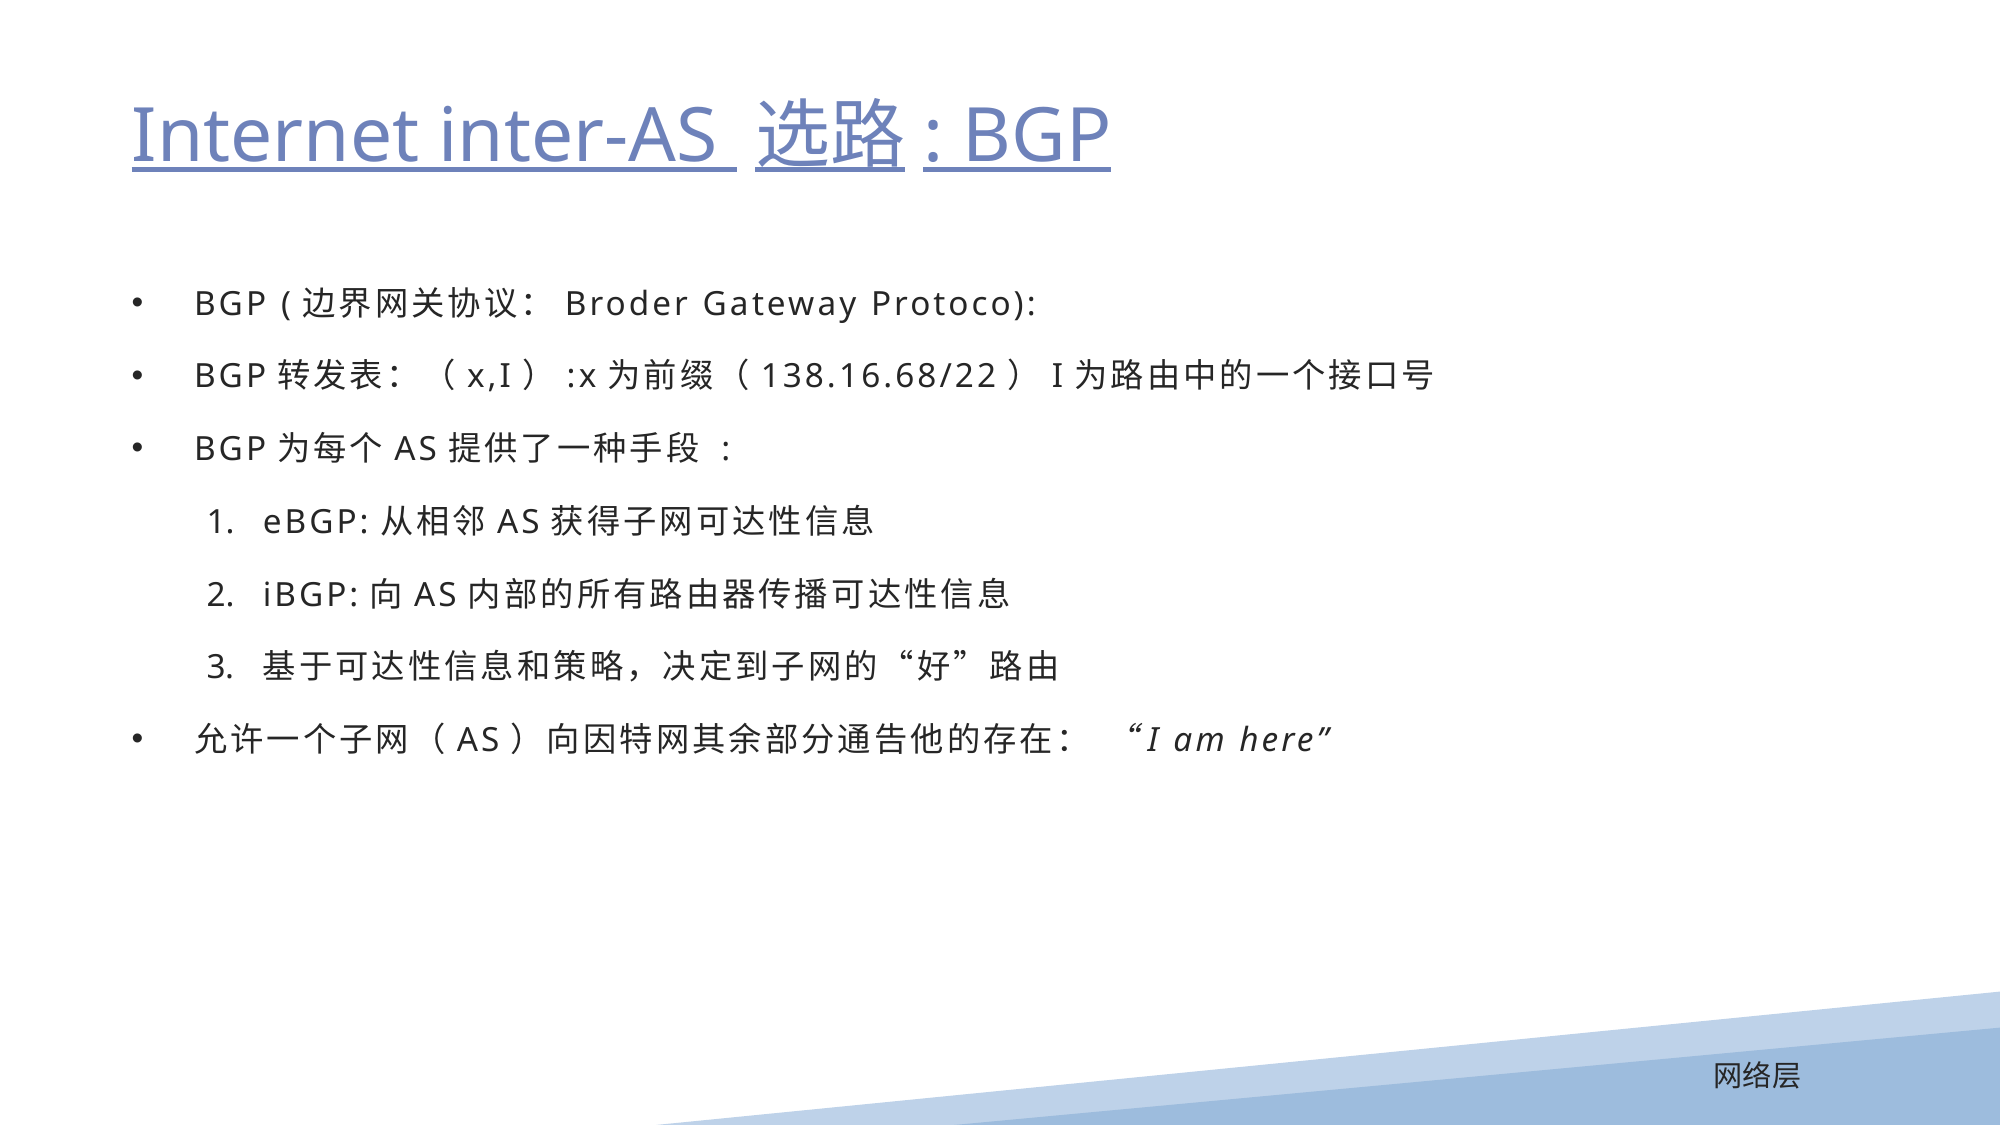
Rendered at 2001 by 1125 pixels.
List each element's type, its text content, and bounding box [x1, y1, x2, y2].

text_box Internet inter-AS 选路: BGP [116, 37, 1817, 225]
list BGP (边界网关协议：Broder Gateway Protoco): BGP转发表：（x,I）:x为前缀（138.16.68/22）I为路由中的一个接口号 BGP为每个AS提供了一种手段 : eBGP:从相邻AS获得子网可达性信息 iBGP:向AS内部的所有路由器传播可达性信息 基于可达性信息和策略，决定到子网的“好”路由 允许一个子网（AS）向因特网其余部分通告他的存在： “I am here” [116, 262, 1817, 1025]
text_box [656, 991, 2000, 1125]
